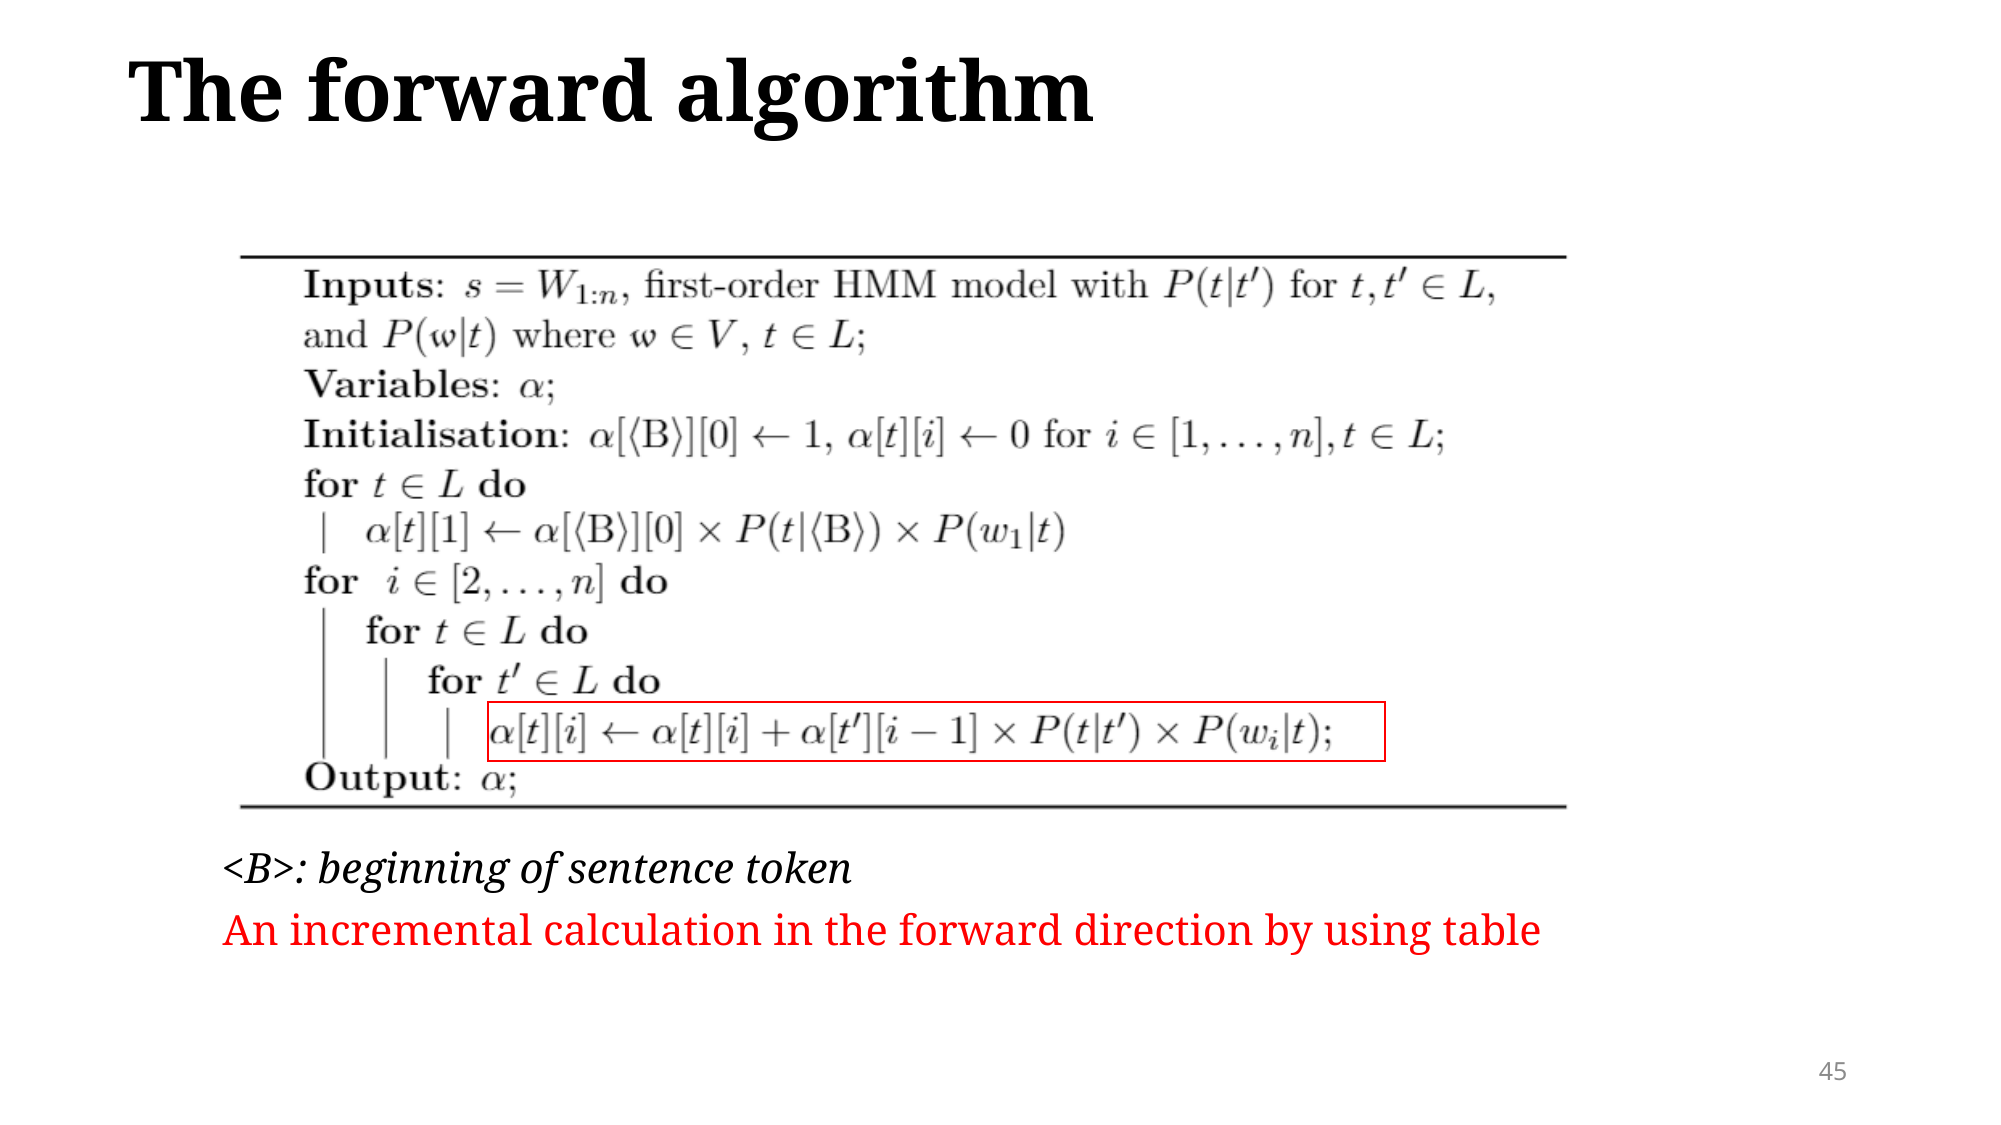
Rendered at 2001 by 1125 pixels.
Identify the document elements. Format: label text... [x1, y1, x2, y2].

text_box <B>: beginning of sentence token [206, 834, 868, 900]
picture [228, 251, 1586, 824]
slide_number 45 [1412, 1042, 1863, 1103]
text_box The forward algorithm [113, 31, 1275, 146]
